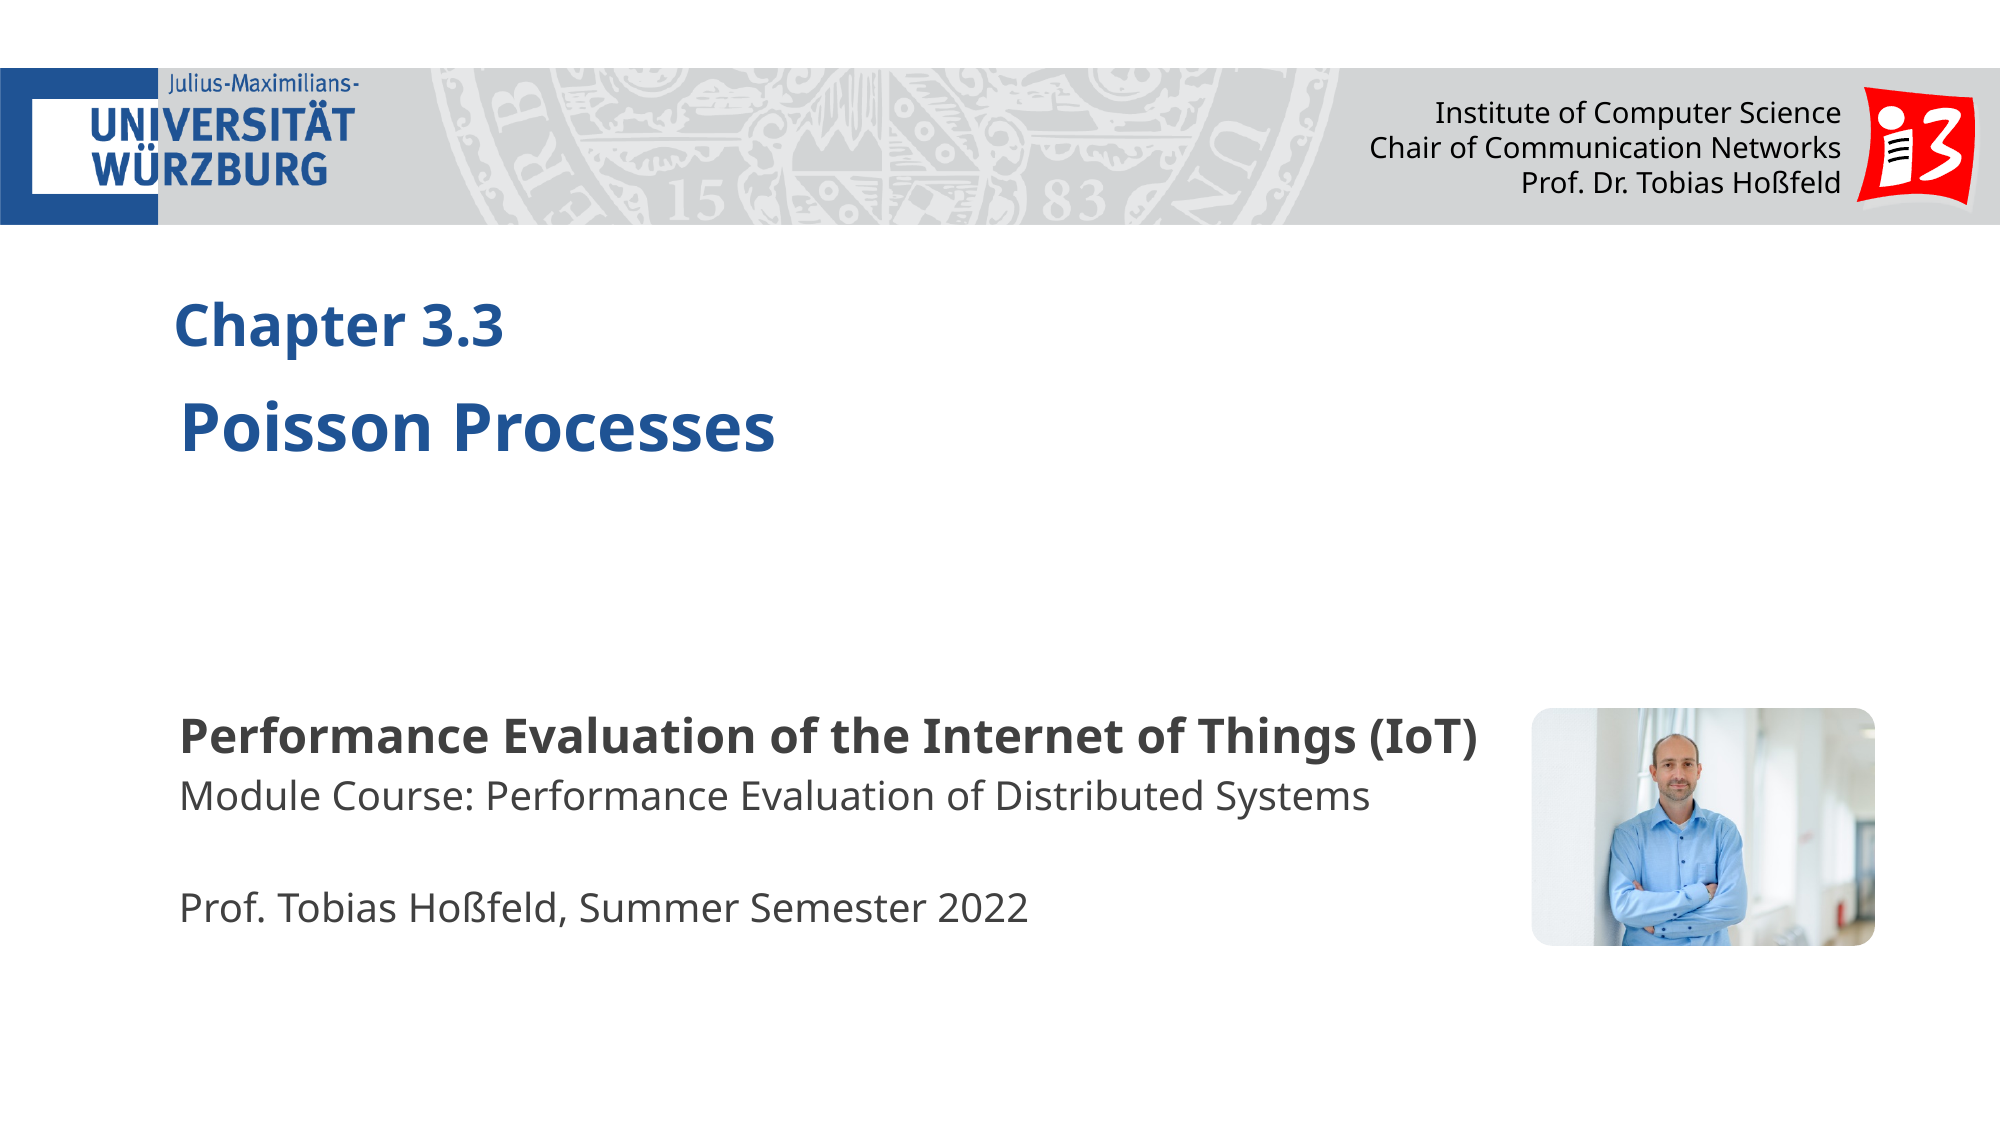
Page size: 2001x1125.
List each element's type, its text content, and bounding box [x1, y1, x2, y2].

text_box Performance Evaluation of the Internet of Things (IoT) Module Course: Performance Evaluation of Distributed Systems Prof. Tobias Hoßfeld, Summer Semester 2022 [164, 697, 1544, 989]
text_box Poisson Processes [164, 377, 1520, 563]
text_box Chapter 3.3 [158, 281, 536, 366]
picture [1531, 707, 1876, 946]
picture [0, 68, 2000, 225]
